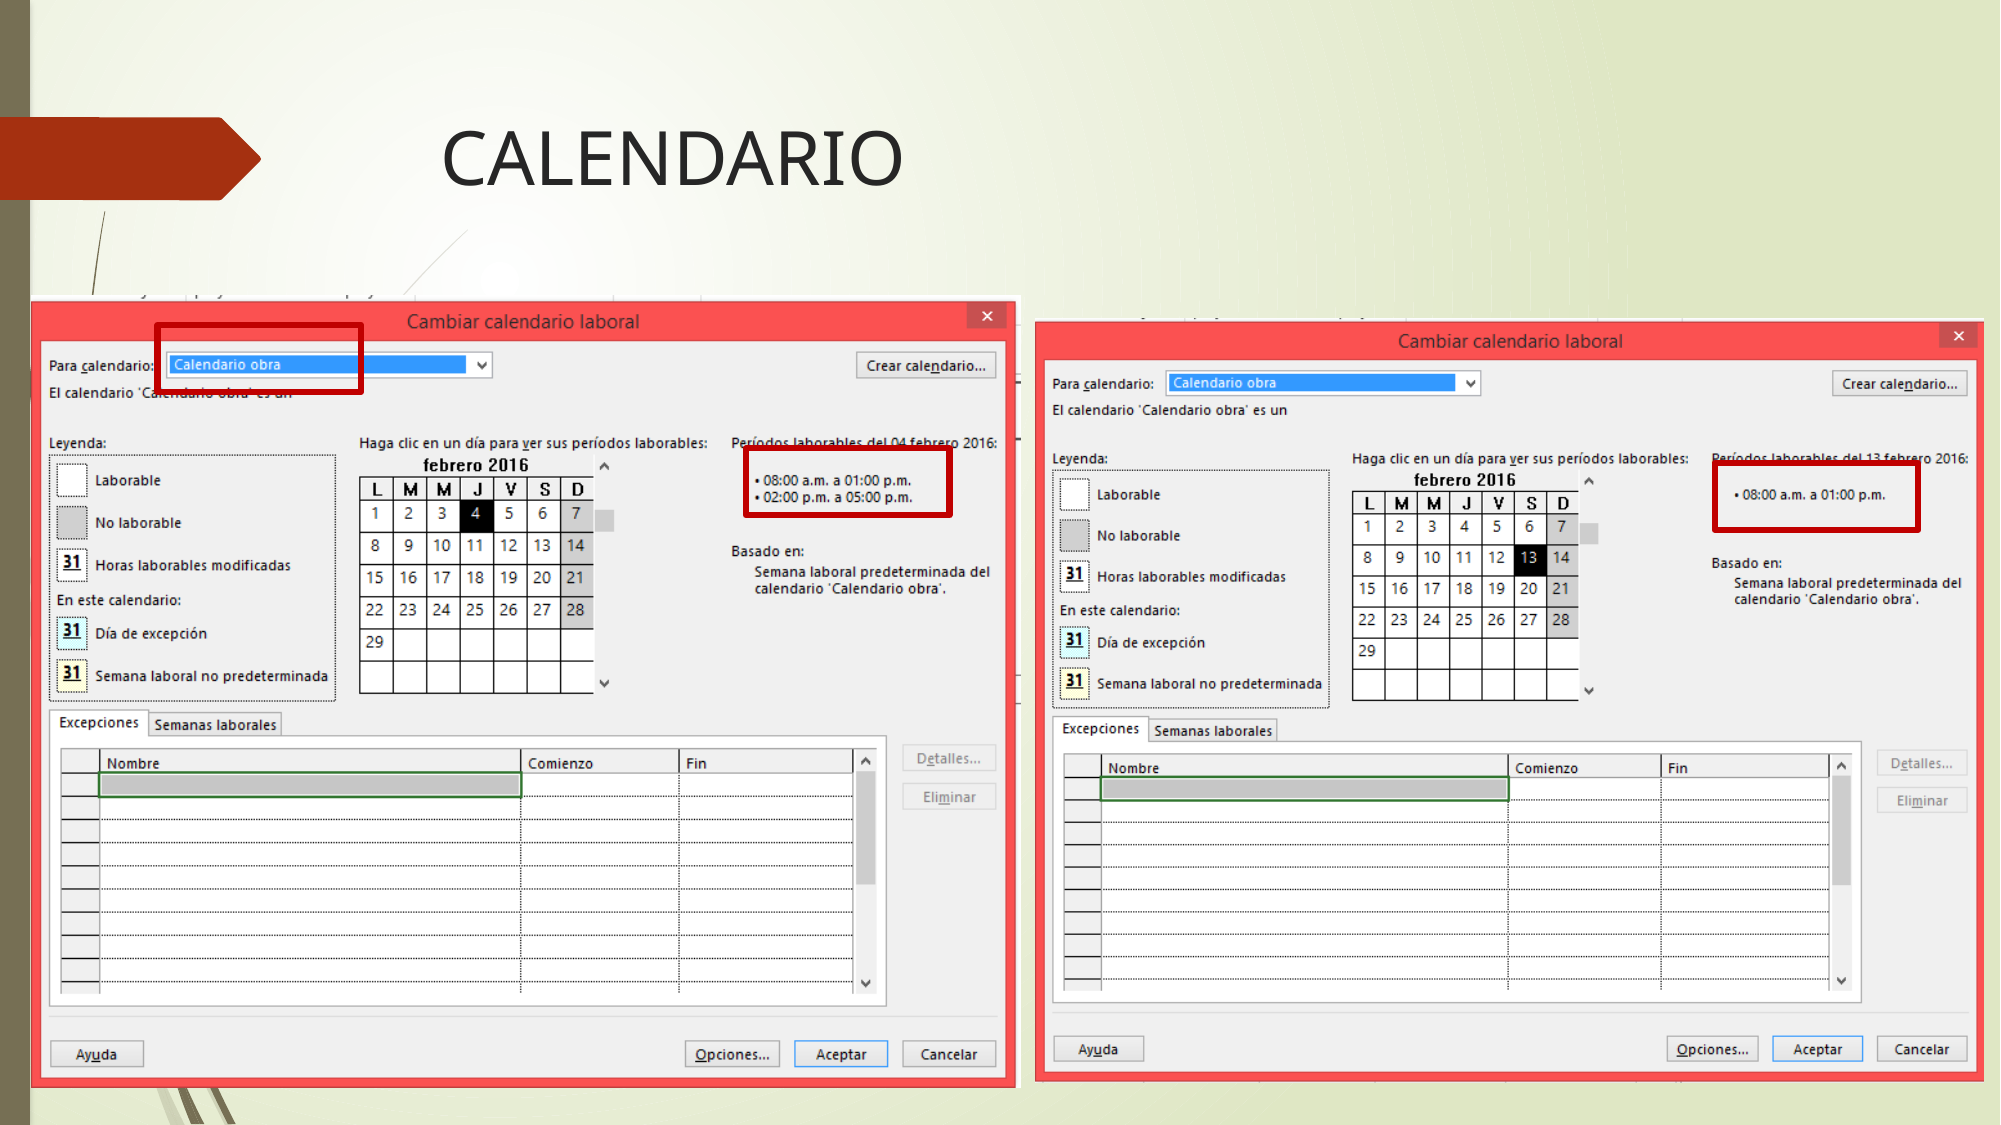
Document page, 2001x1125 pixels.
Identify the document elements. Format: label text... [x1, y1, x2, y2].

title CALENDARIO [425, 102, 1888, 313]
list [30, 295, 1021, 1089]
picture [1035, 318, 1984, 1083]
